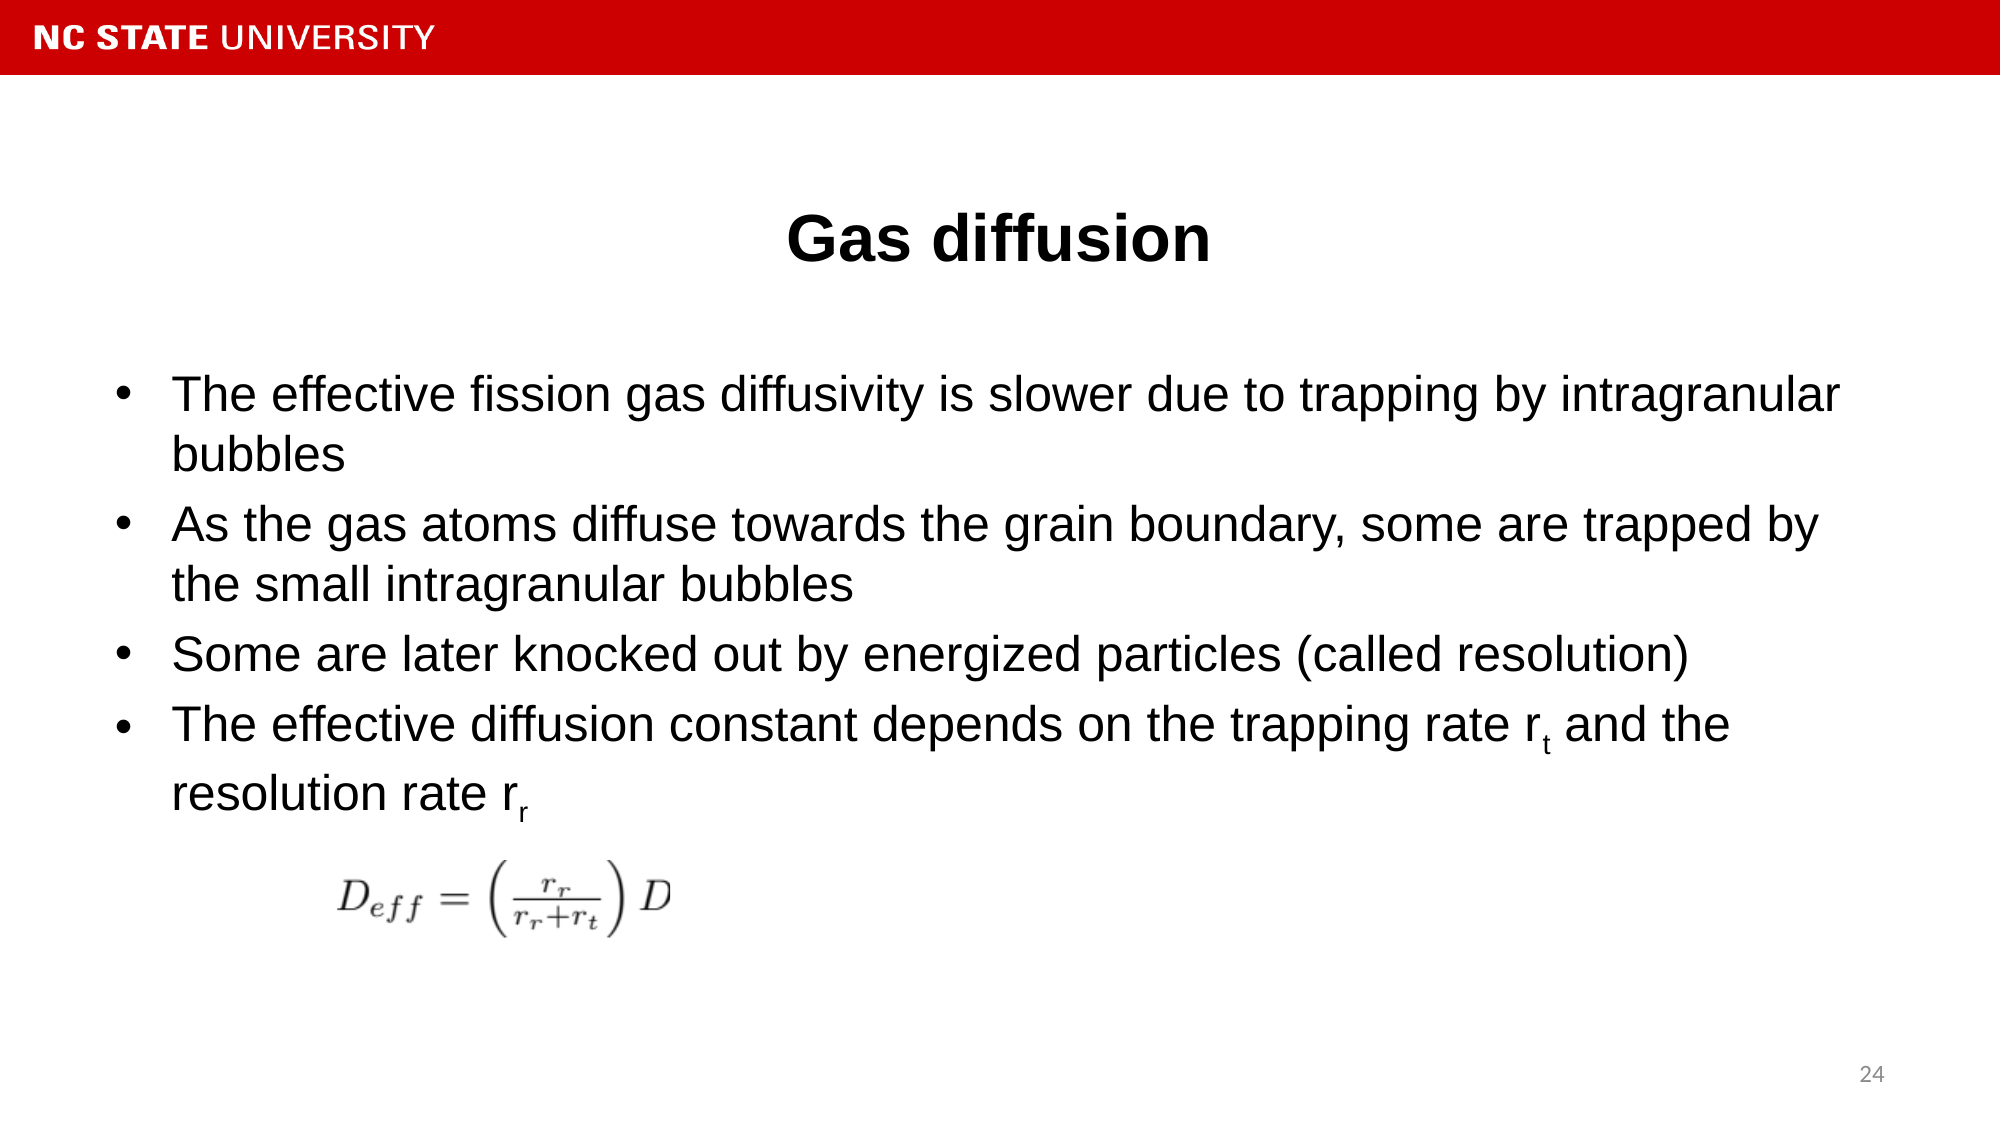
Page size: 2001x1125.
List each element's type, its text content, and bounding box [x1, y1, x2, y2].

picture [0, 0, 2000, 75]
slide_number 24 [1433, 1042, 1900, 1103]
title Gas diffusion [99, 147, 1900, 323]
list The effective fission gas diffusivity is slower due to trapping by intragranular bubbles As the gas atoms diffuse towards the grain boundary, some are trapped by the small intragranular bubbles Some are later knocked out by energized particles (called resolution) The effective diffusion constant depends on the trapping rate rt and the resolution rate rr [99, 354, 1900, 1005]
picture [336, 859, 671, 938]
